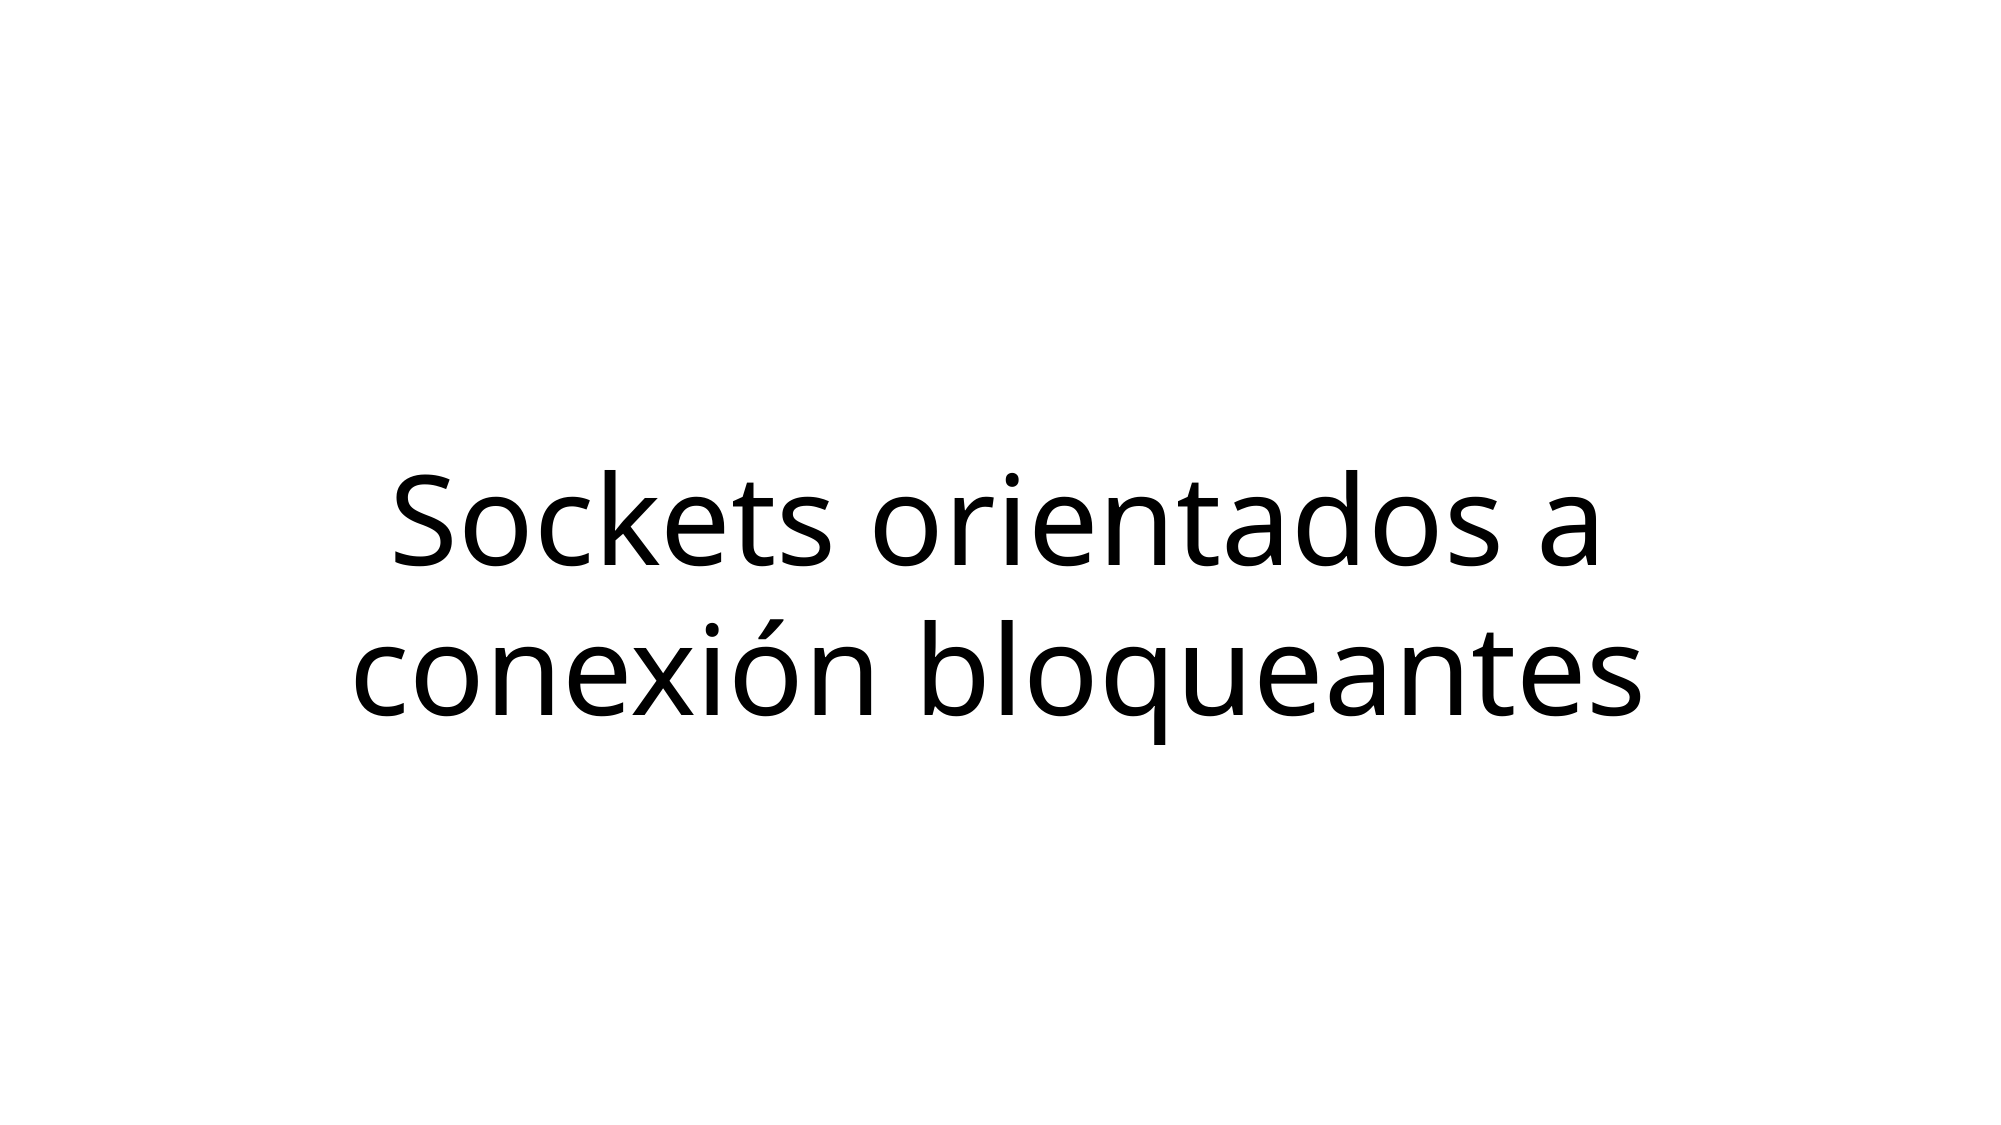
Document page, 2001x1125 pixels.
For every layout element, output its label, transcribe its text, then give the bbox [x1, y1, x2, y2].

text_box Sockets orientados a conexión bloqueantes [136, 280, 1862, 748]
